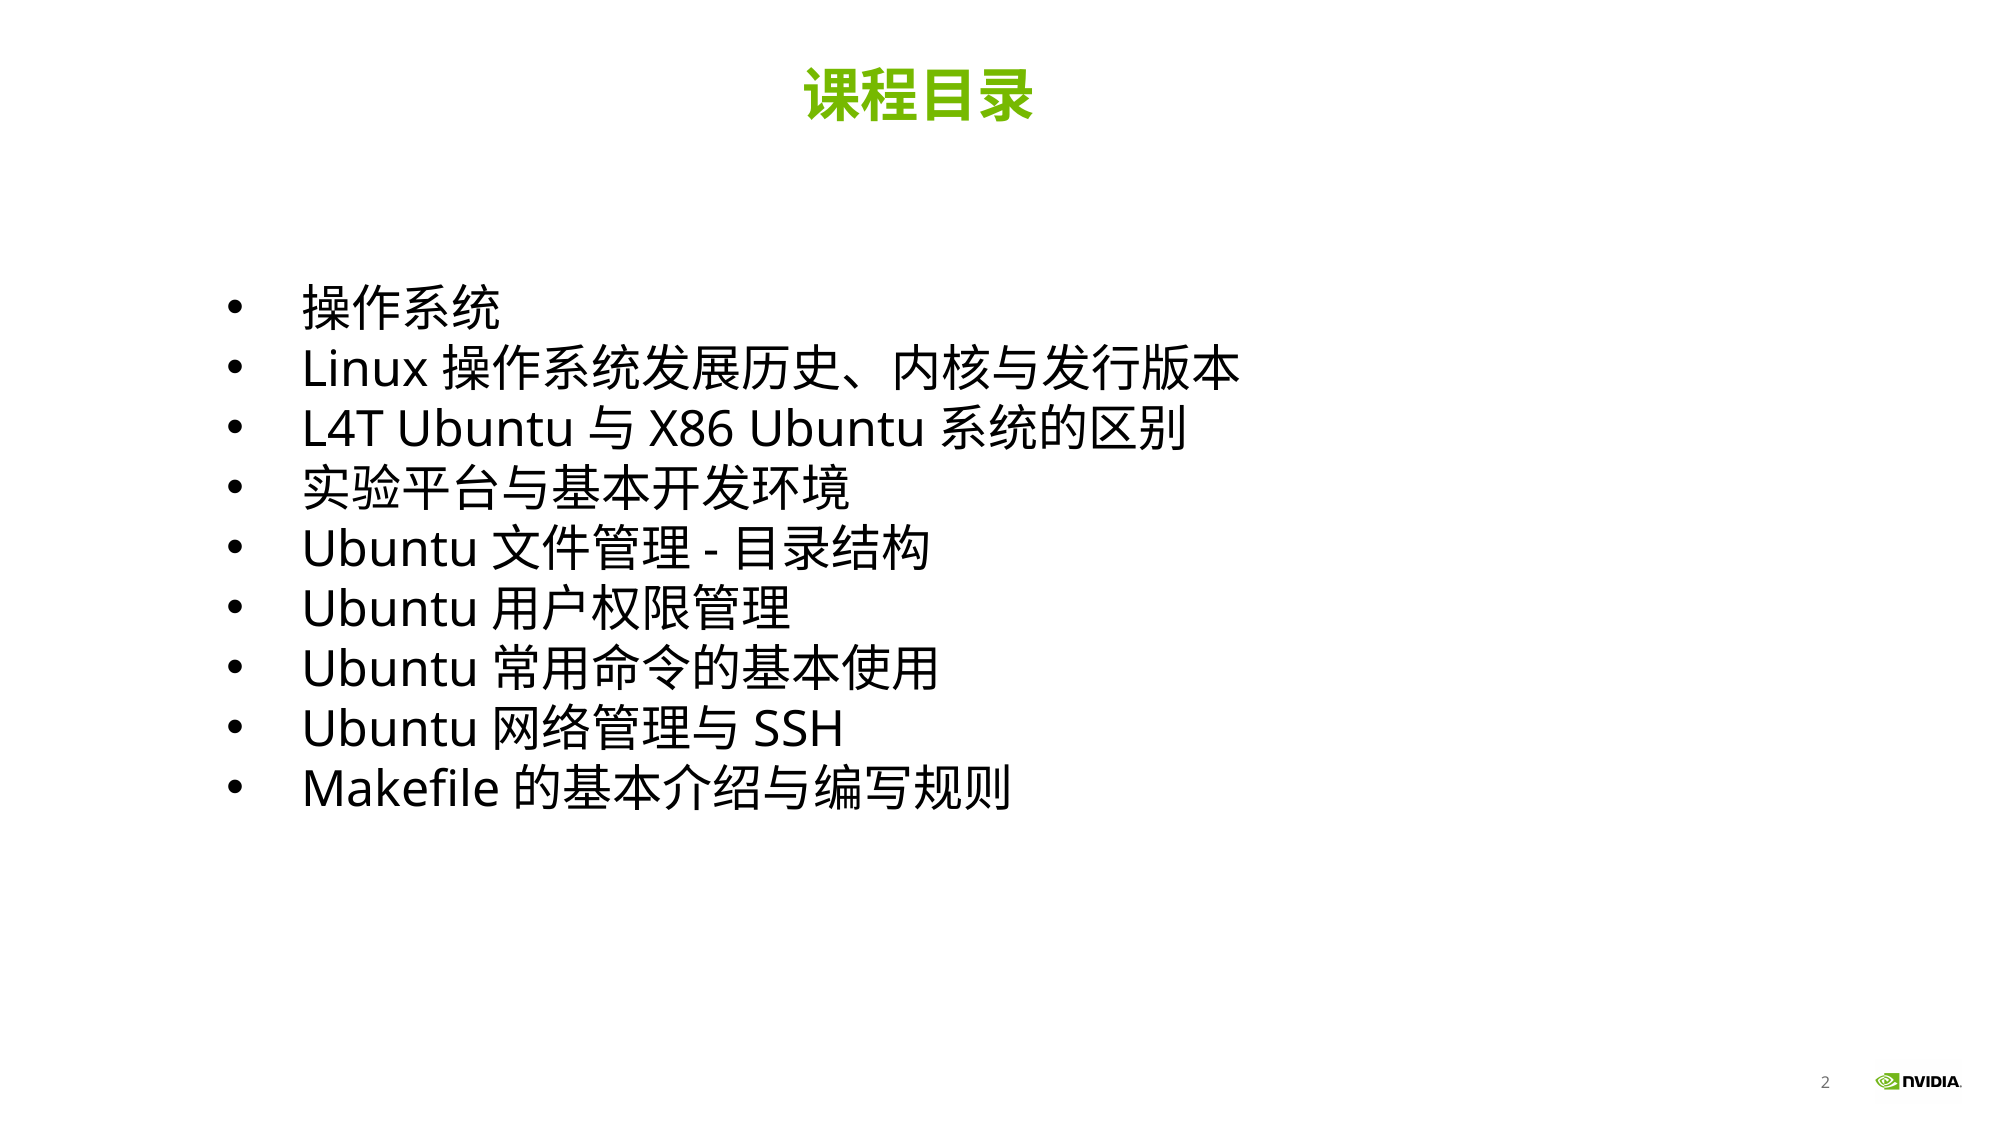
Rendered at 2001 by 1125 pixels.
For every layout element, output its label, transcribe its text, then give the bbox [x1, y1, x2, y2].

title 课程目录 [16, 28, 1836, 137]
text_box 操作系统 Linux操作系统发展历史、内核与发行版本 L4T Ubuntu与X86 Ubuntu系统的区别 实验平台与基本开发环境 Ubuntu文件管理-目录结构 Ubuntu用户权限管理 Ubuntu常用命令的基本使用 Ubuntu网络管理与SSH Makefile的基本介绍与编写规则 [209, 267, 1766, 886]
picture [1875, 1059, 1962, 1104]
text_box [95, 216, 1945, 905]
